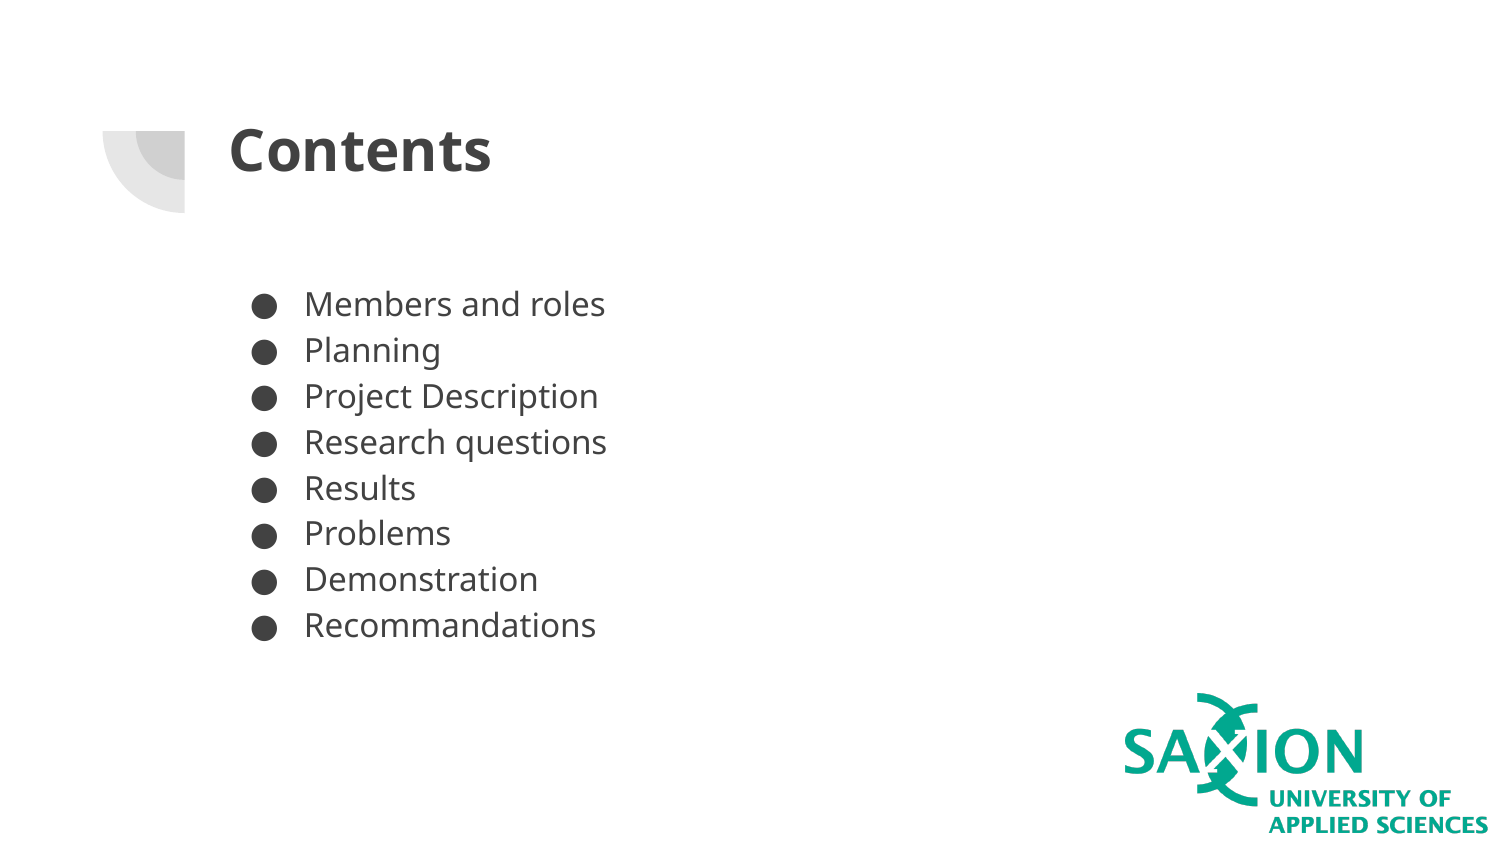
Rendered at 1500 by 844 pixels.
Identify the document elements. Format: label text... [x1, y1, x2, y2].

list Members and roles Planning Project Description Research questions Results Problems Demonstration Recommandations [213, 262, 1368, 680]
title Contents [213, 98, 1368, 262]
picture [1123, 691, 1500, 844]
